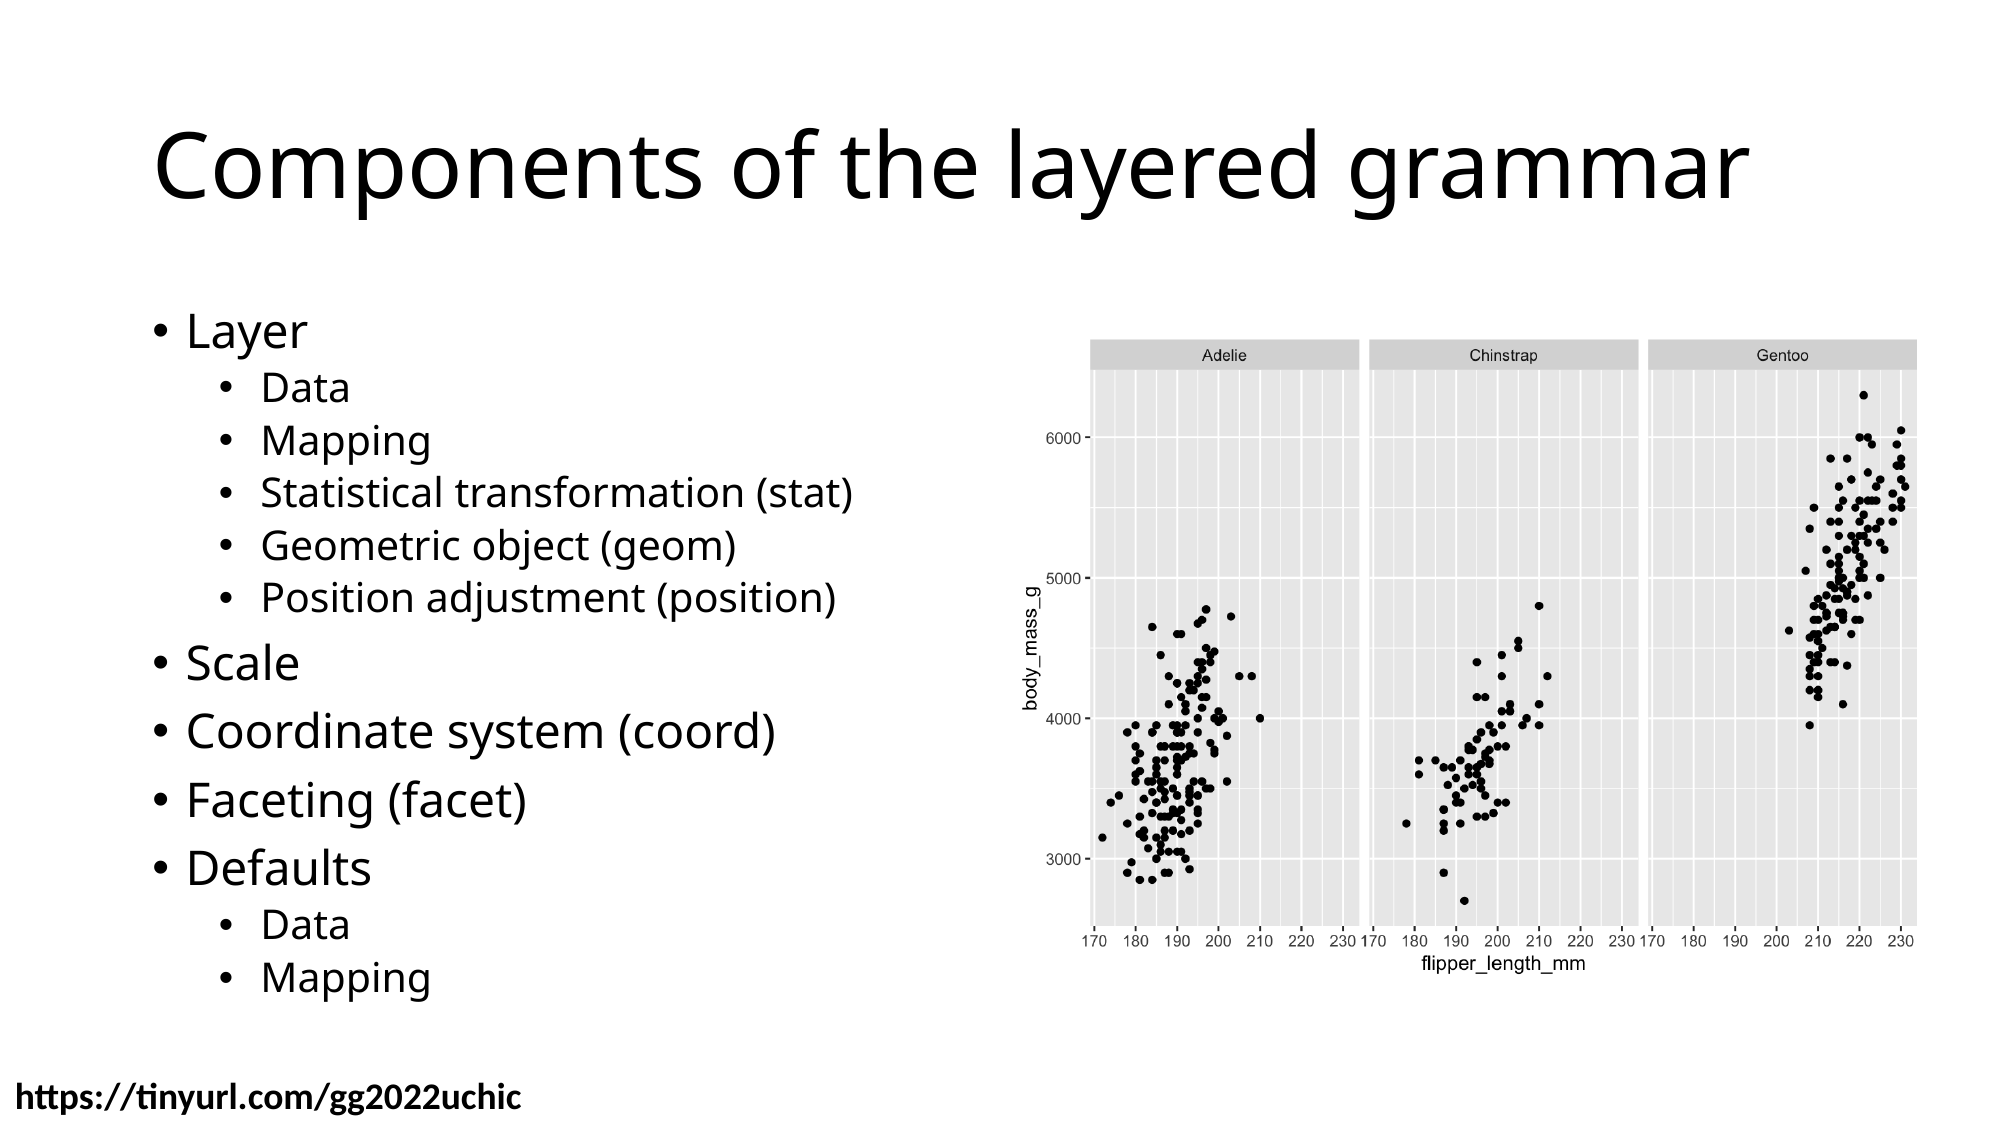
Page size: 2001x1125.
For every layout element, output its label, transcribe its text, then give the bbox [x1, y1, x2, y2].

list Layer Data Mapping Statistical transformation (stat) Geometric object (geom) Position adjustment (position) Scale Coordinate system (coord) Faceting (facet) Defaults Data Mapping [137, 299, 1863, 1014]
picture [1012, 329, 1953, 983]
text_box https://tinyurl.com/gg2022uchic [0, 1064, 1000, 1125]
title Components of the layered grammar [137, 59, 1863, 278]
